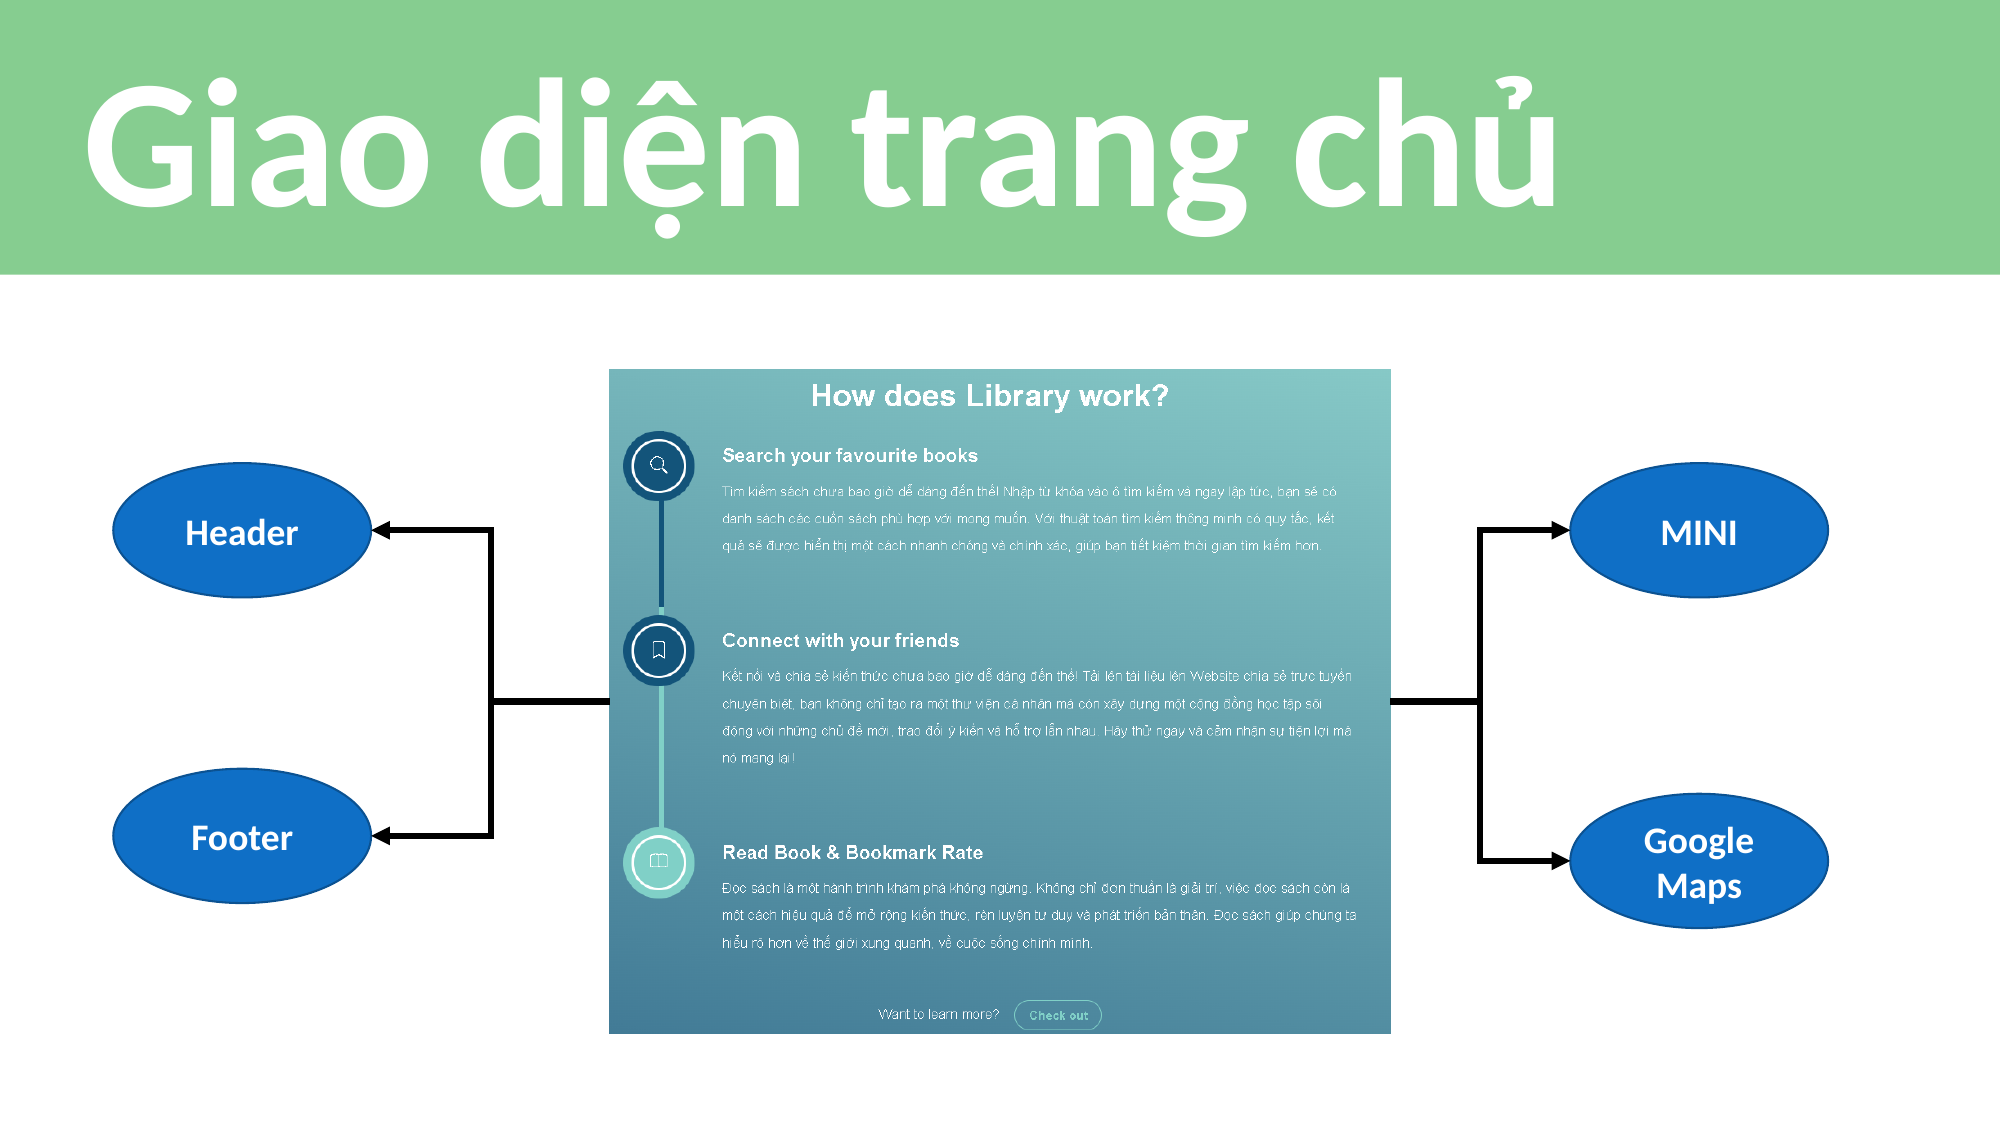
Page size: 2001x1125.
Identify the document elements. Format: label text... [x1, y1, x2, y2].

text_box Google Maps [1569, 792, 1830, 930]
text_box Header [112, 462, 373, 599]
text_box Footer [112, 767, 373, 905]
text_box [1390, 530, 1571, 701]
picture [609, 369, 1391, 1034]
title Giao diện trang chủ [68, 26, 1863, 267]
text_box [1390, 701, 1571, 861]
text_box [371, 530, 610, 701]
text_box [371, 701, 610, 836]
text_box MINI [1569, 462, 1830, 599]
